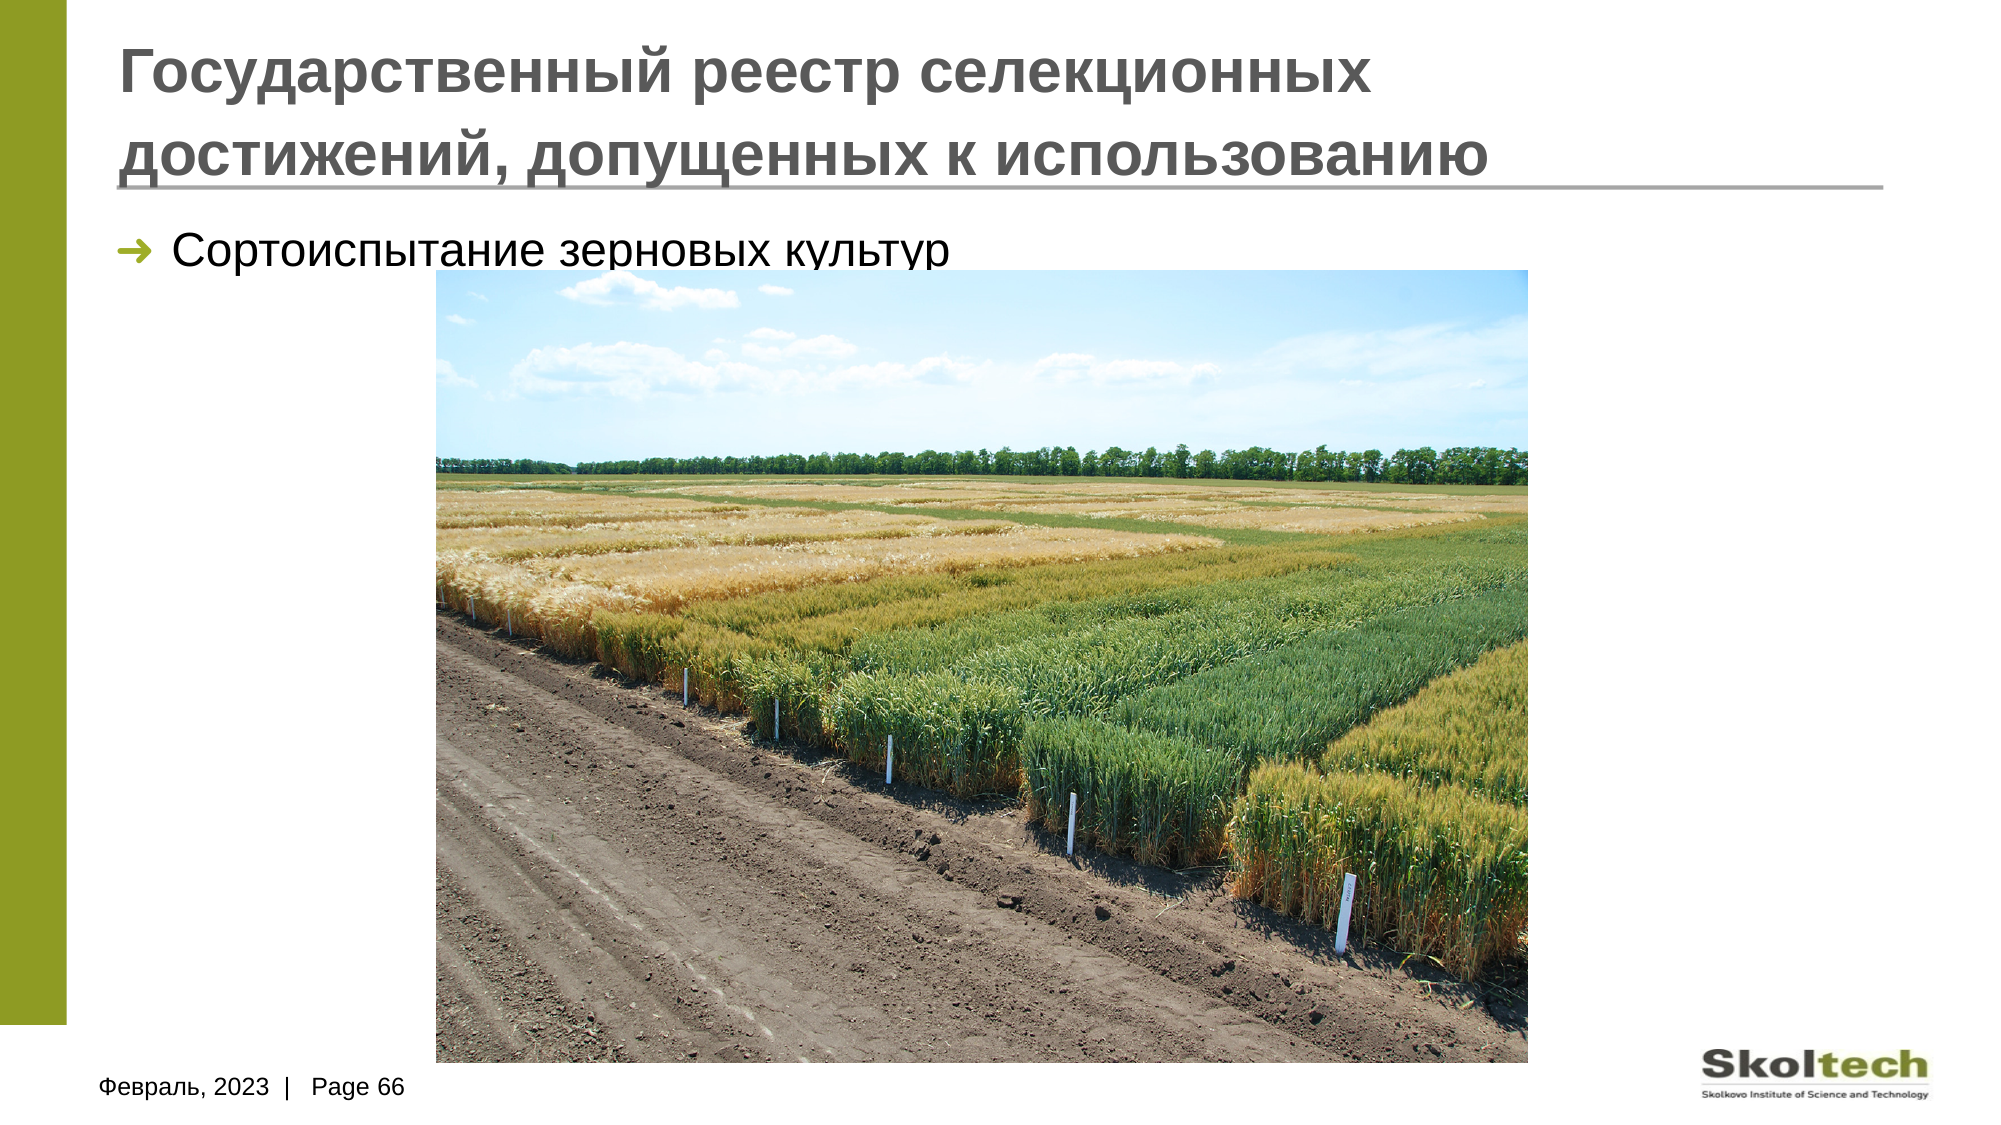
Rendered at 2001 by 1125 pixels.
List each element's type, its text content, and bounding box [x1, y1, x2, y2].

picture [435, 270, 1528, 1063]
picture [1700, 1049, 1934, 1101]
title Государственный реестр селекционных достижений, допущенных к использованию [104, 46, 1650, 163]
list Сортоиспытание зерновых культур [99, 212, 1680, 888]
slide_number Февраль, 2023 | Page 66 [83, 1062, 540, 1125]
